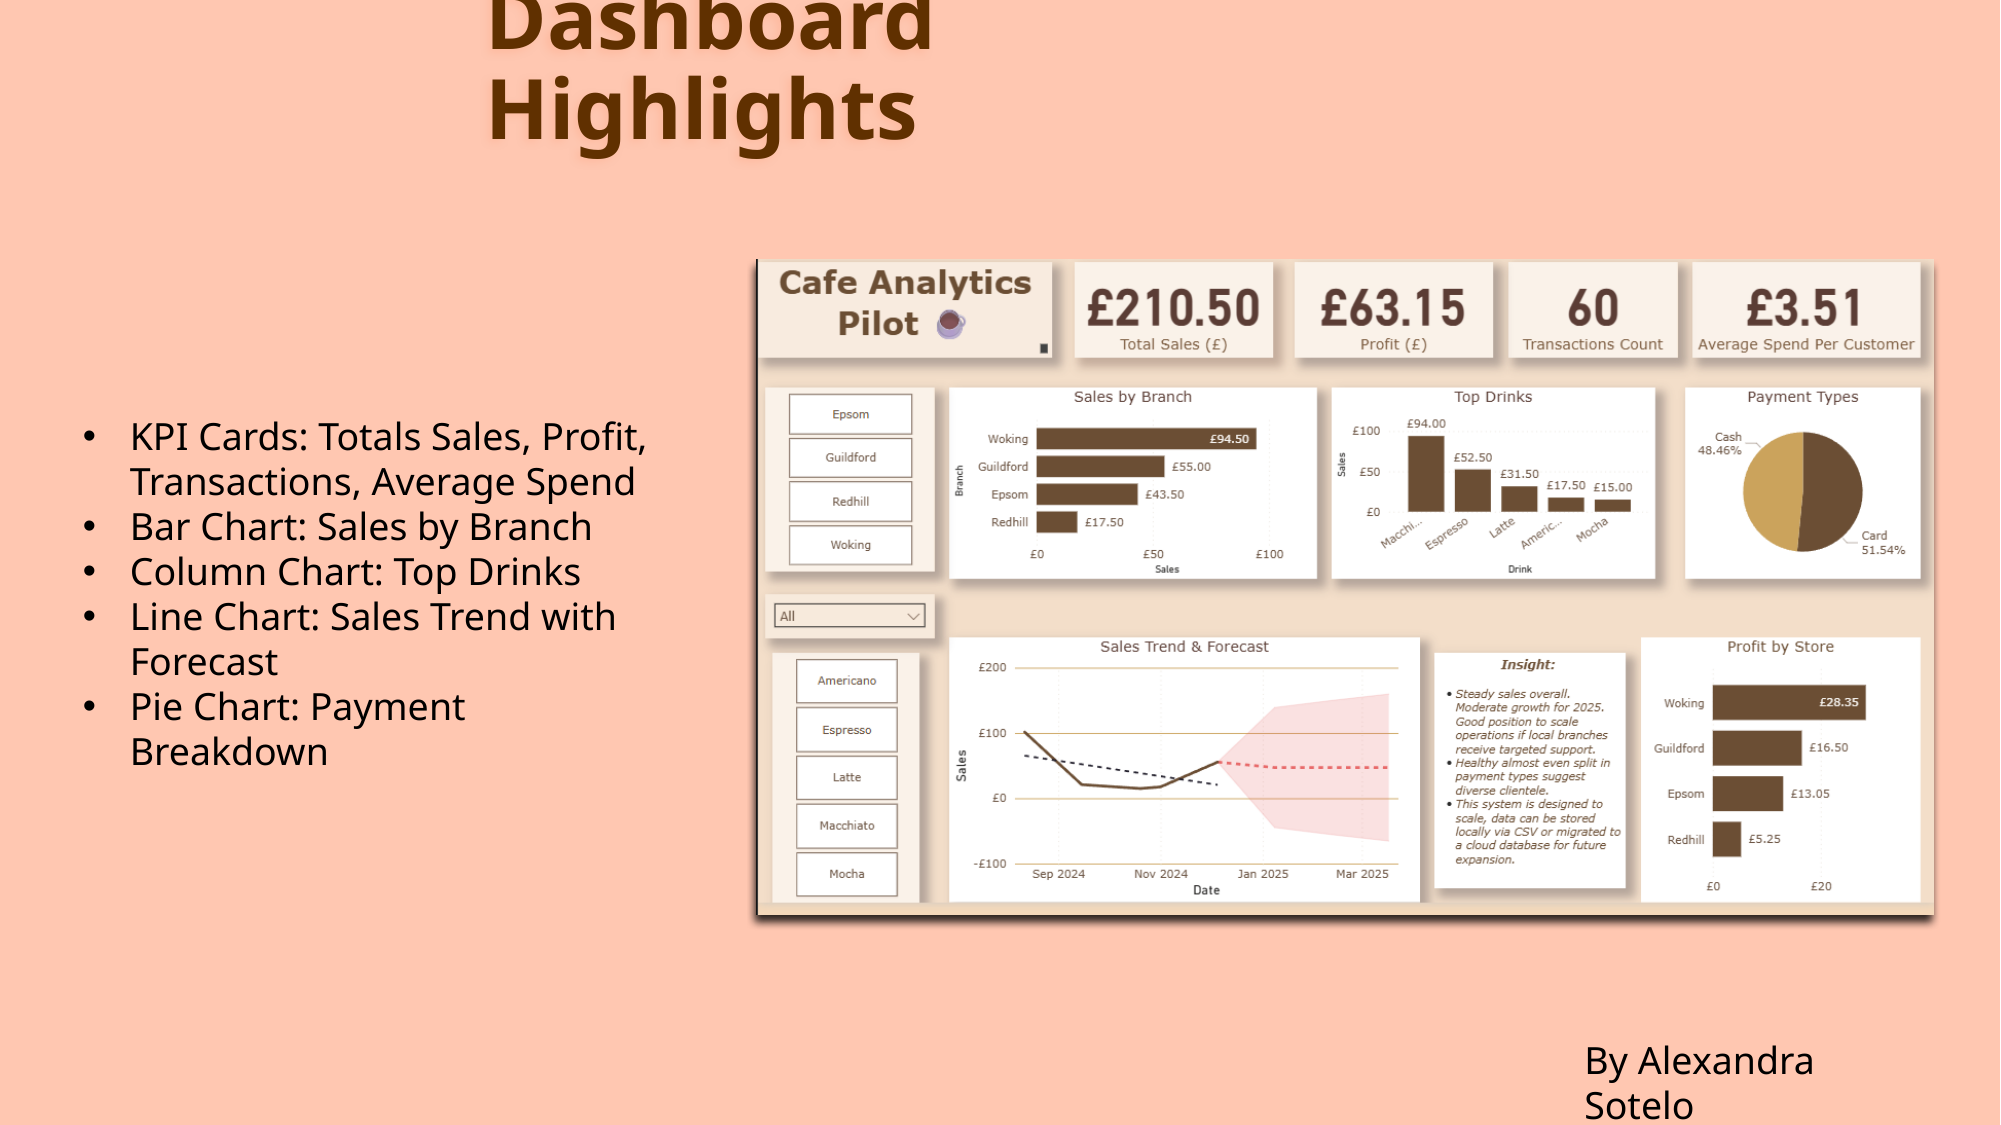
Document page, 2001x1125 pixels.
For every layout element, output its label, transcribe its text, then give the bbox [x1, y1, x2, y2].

text_box KPI Cards: Totals Sales, Profit, Transactions, Average Spend Bar Chart: Sales by Branch Column Chart: Top Drinks Line Chart: Sales Trend with Forecast Pie Chart: Payment Breakdown [68, 405, 670, 781]
title Dashboard Highlights [470, 49, 1345, 166]
text_box By Alexandra Sotelo [1569, 1030, 1934, 1125]
picture [756, 259, 1934, 915]
subtitle [52, 264, 735, 1031]
text_box [0, 0, 2000, 1125]
